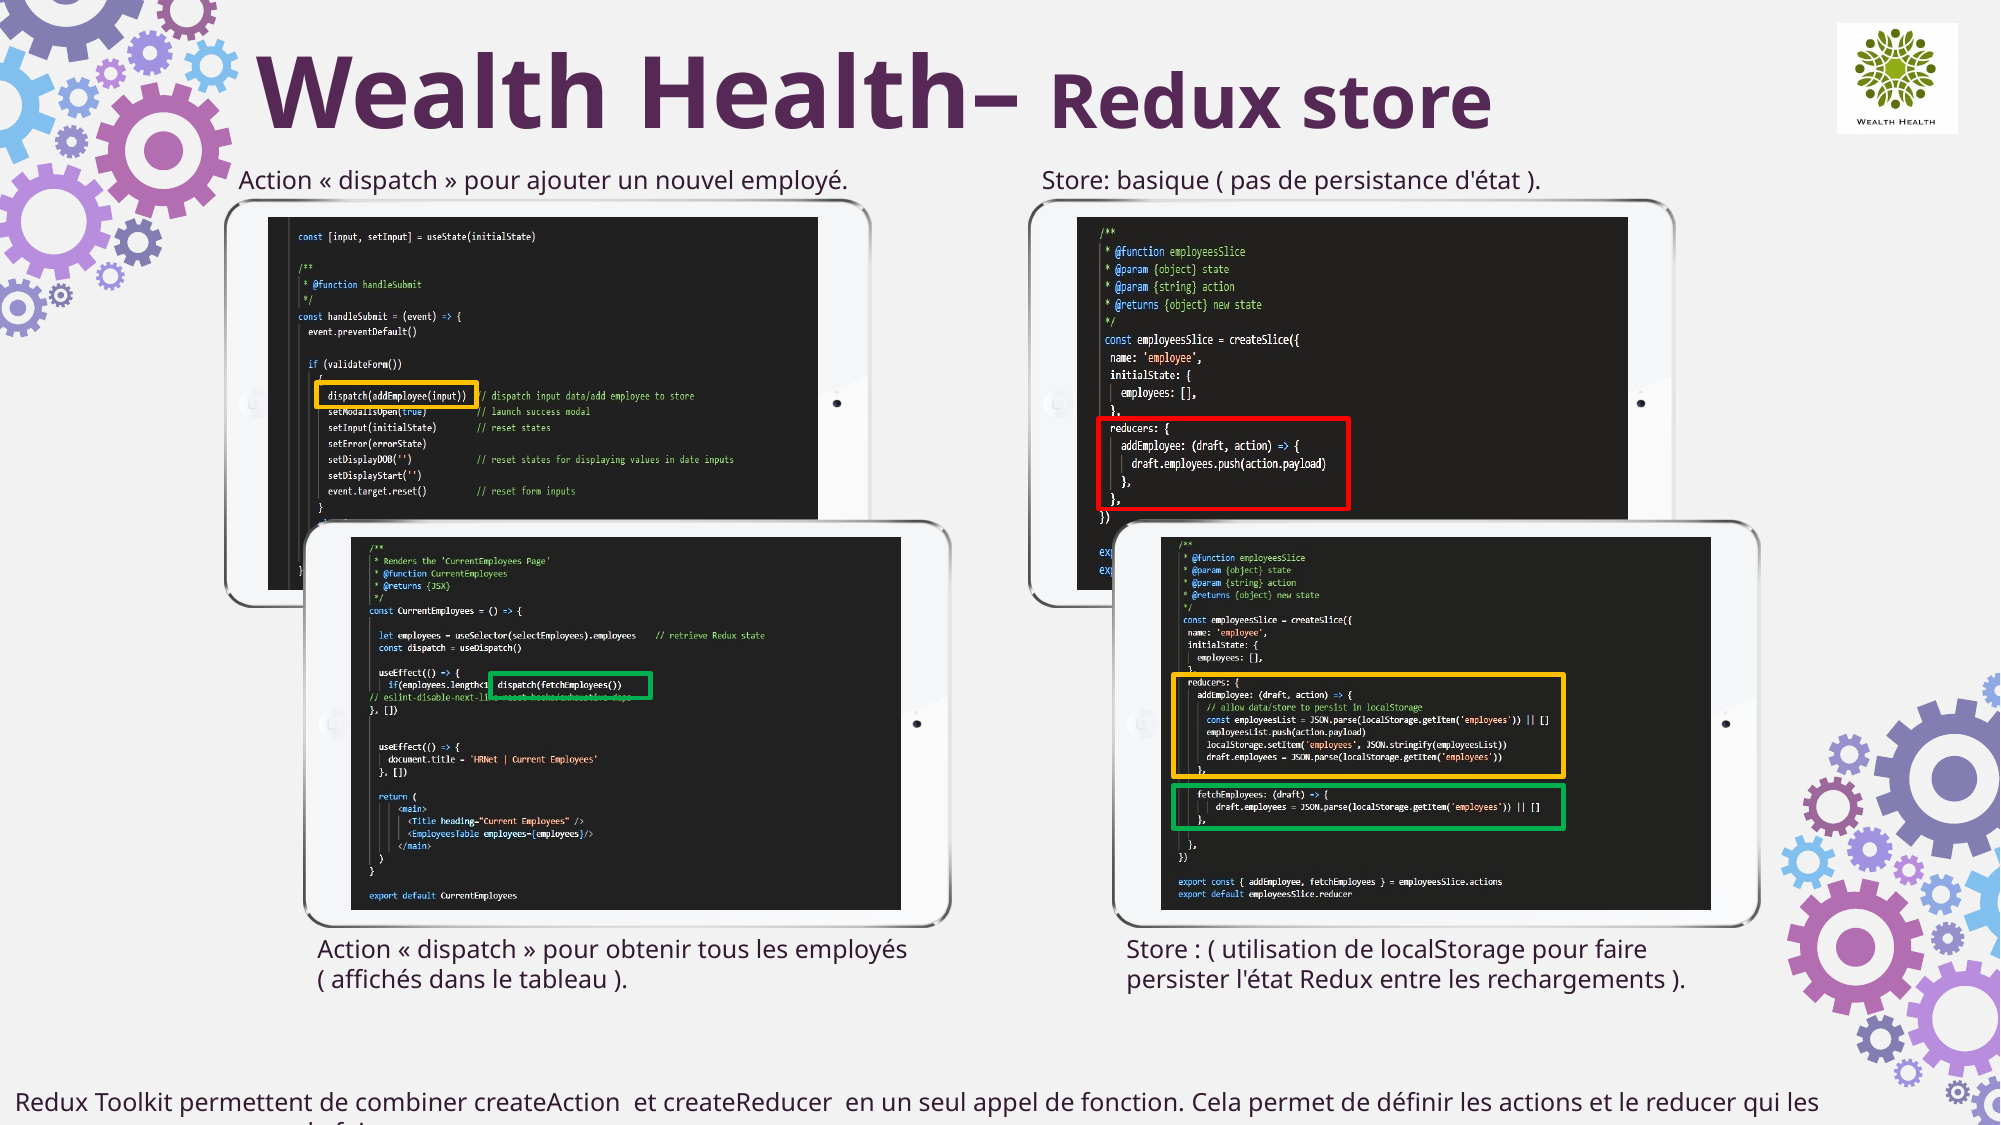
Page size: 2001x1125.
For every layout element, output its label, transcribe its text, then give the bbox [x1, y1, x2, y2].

text_box Action « dispatch » pour ajouter un nouvel employé. [223, 156, 873, 198]
text_box Redux Toolkit permettent de combiner createAction et createReducer en un seul appel de fonction. Cela permet de définir les actions et le reducer qui les accompagne, en une seule fois. [0, 1079, 1916, 1125]
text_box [222, 198, 952, 928]
text_box Action « dispatch » pour obtenir tous les employés ( affichés dans le tableau ). [302, 928, 952, 1002]
text_box Store: basique ( pas de persistance d'état ). [1027, 156, 1676, 198]
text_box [1027, 198, 1761, 928]
picture [1837, 23, 1958, 135]
text_box Store : ( utilisation de localStorage pour faire persister l'état Redux entre les rechargements ). [1111, 928, 1761, 1002]
text_box Wealth Health– Redux store [241, 21, 1782, 157]
